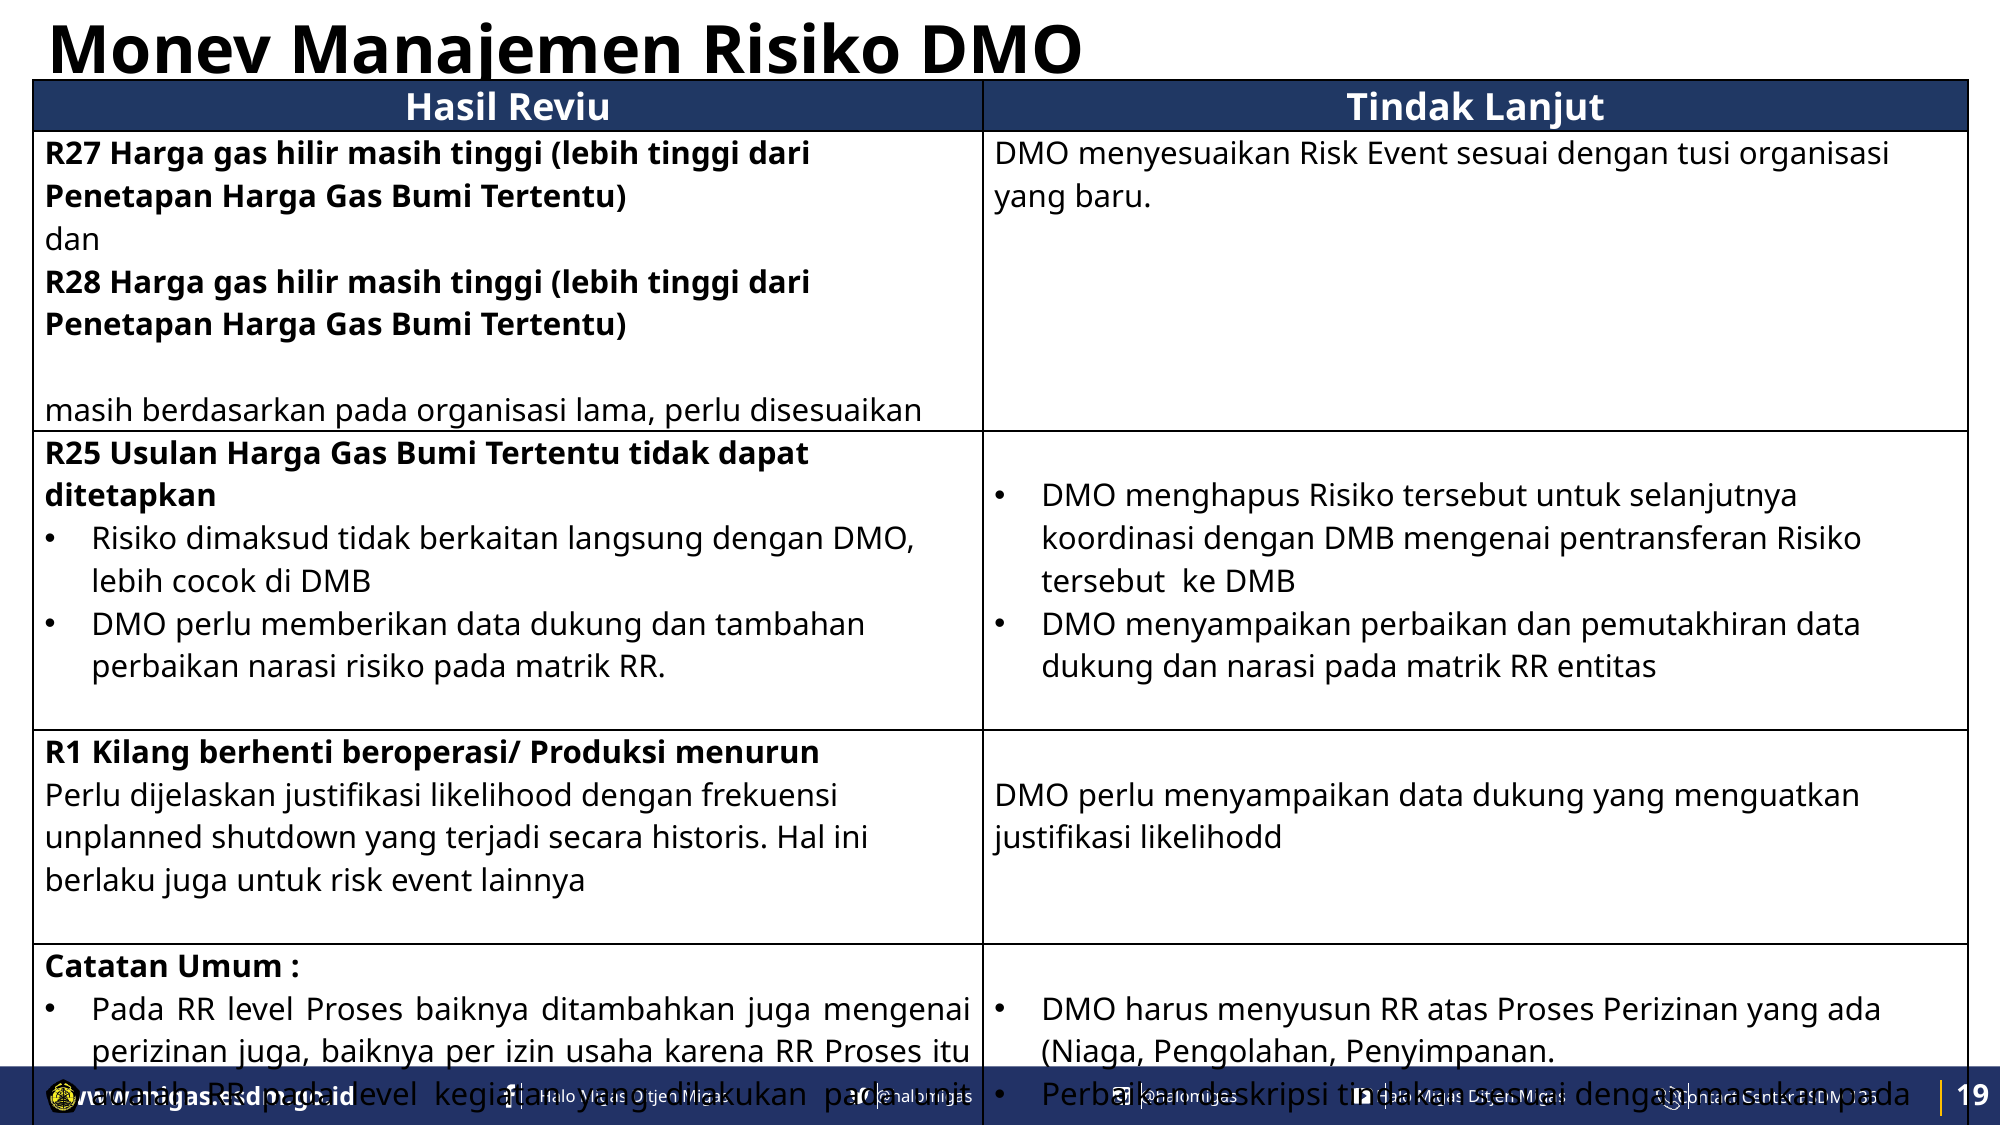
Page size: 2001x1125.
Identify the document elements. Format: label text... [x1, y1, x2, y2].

table_cell DMO harus menyusun RR atas Proses Perizinan yang ada (Niaga, Pengolahan, Penyimpanan. Perbaikan deskripsi tindakan sesuai dengan masukan pada rapat. [984, 945, 1967, 1125]
slide_number 19 [1969, 1070, 2000, 1122]
table_header Tindak Lanjut [984, 81, 1967, 130]
table_cell R25 Usulan Harga Gas Bumi Tertentu tidak dapat ditetapkan Risiko dimaksud tidak berkaitan langsung dengan DMO, lebih cocok di DMB DMO perlu memberikan data dukung dan tambahan perbaikan narasi risiko pada matrik RR. [34, 432, 982, 729]
table_header Hasil Reviu [34, 81, 982, 130]
table_cell R27 Harga gas hilir masih tinggi (lebih tinggi dari Penetapan Harga Gas Bumi Tertentu) dan R28 Harga gas hilir masih tinggi (lebih tinggi dari Penetapan Harga Gas Bumi Tertentu) masih berdasarkan pada organisasi lama, perlu disesuaikan [34, 132, 982, 430]
table_cell Catatan Umum : Pada RR level Proses baiknya ditambahkan juga mengenai perizinan juga, baiknya per izin usaha karena RR Proses itu adalah RR pada level kegiatan yang dilakukan pada unit Ditjen Migas. Deskripsi tindakan pada setiap RR dibuat lebih tajam misalnya rapat yang dimaksud adalah rapat apa, mengundang siapa. [34, 945, 982, 1125]
table_cell DMO menyesuaikan Risk Event sesuai dengan tusi organisasi yang baru. [984, 132, 1967, 430]
text_box Monev Manajemen Risiko DMO [33, 0, 1423, 79]
table_cell R1 Kilang berhenti beroperasi/ Produksi menurun Perlu dijelaskan justifikasi likelihood dengan frekuensi unplanned shutdown yang terjadi secara historis. Hal ini berlaku juga untuk risk event lainnya [34, 731, 982, 943]
table_cell DMO perlu menyampaikan data dukung yang menguatkan justifikasi likelihodd [984, 731, 1967, 943]
table_cell DMO menghapus Risiko tersebut untuk selanjutnya koordinasi dengan DMB mengenai pentransferan Risiko tersebut ke DMB DMO menyampaikan perbaikan dan pemutakhiran data dukung dan narasi pada matrik RR entitas [984, 432, 1967, 729]
